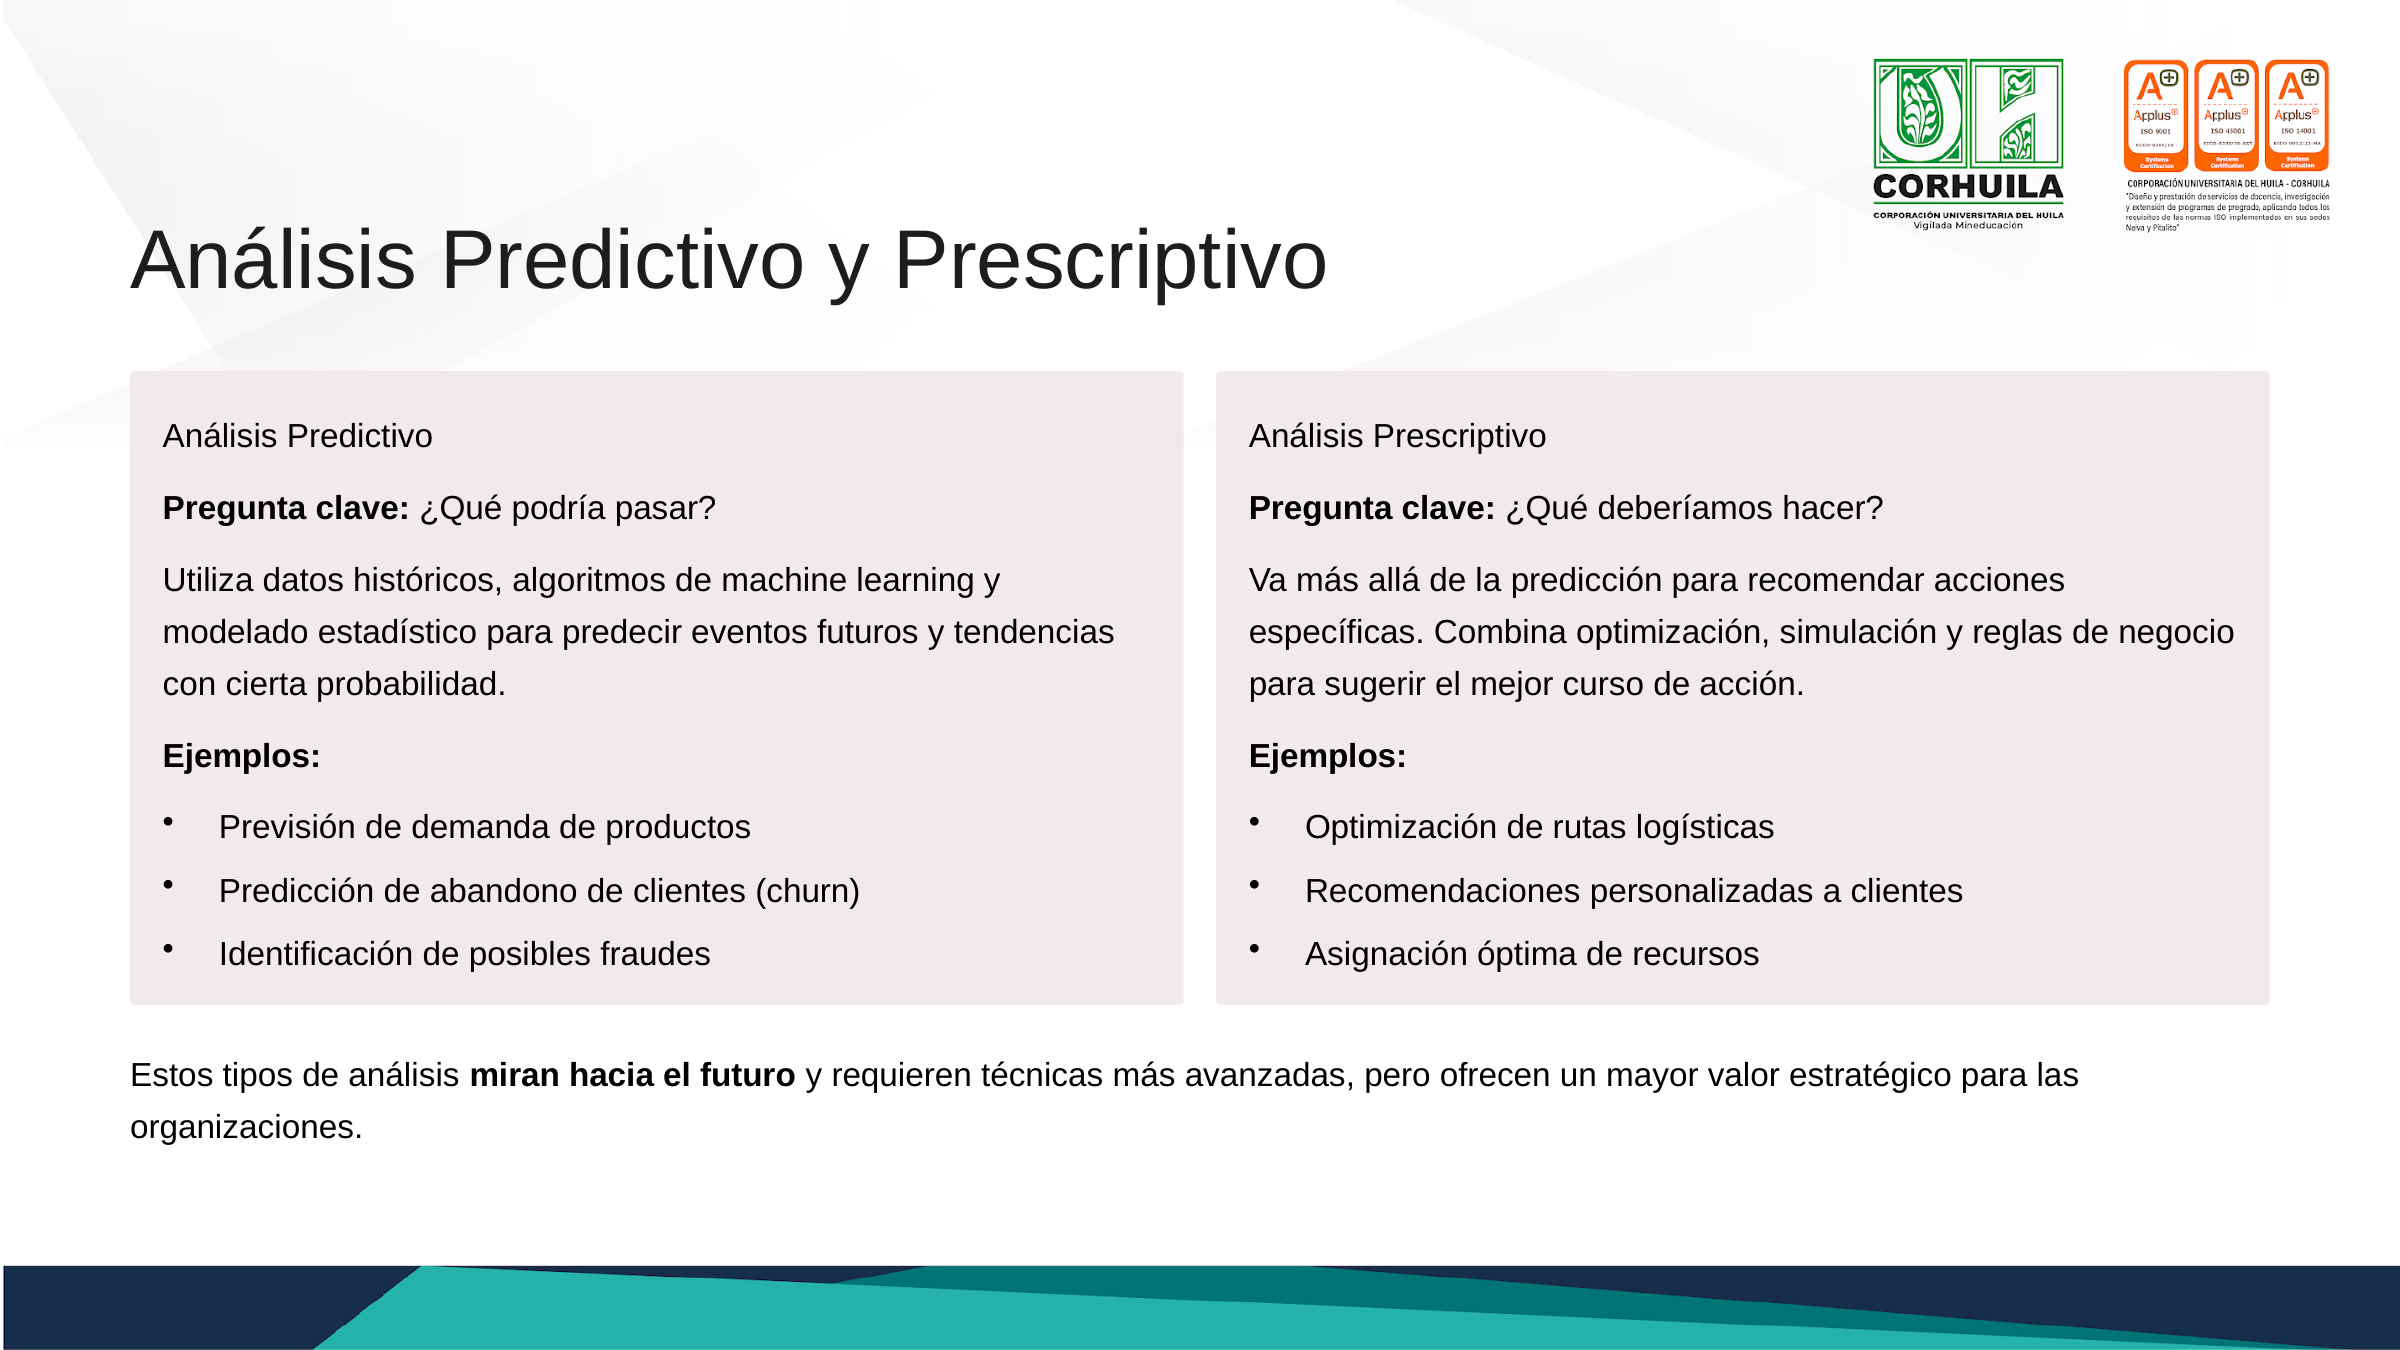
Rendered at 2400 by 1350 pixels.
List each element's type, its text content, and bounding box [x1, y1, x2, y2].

text_box Va más allá de la predicción para recomendar acciones específicas. Combina optimización, simulación y reglas de negocio para sugerir el mejor curso de acción. [1248, 545, 2238, 702]
text_box Análisis Predictivo [162, 403, 570, 455]
text_box Análisis Prescriptivo [1248, 403, 1674, 455]
text_box Pregunta clave: ¿Qué deberíamos hacer? [1248, 474, 2238, 527]
text_box Optimización de rutas logísticas [1248, 793, 2238, 846]
picture [0, 0, 2400, 1350]
text_box [130, 371, 1184, 1005]
text_box Asignación óptima de recursos [1248, 920, 2238, 973]
text_box Previsión de demanda de productos [162, 793, 1152, 846]
text_box Recomendaciones personalizadas a clientes [1248, 856, 2238, 909]
text_box Ejemplos: [1248, 721, 2238, 774]
text_box Utiliza datos históricos, algoritmos de machine learning y modelado estadístico para predecir eventos futuros y tendencias con cierta probabilidad. [162, 545, 1152, 702]
text_box Ejemplos: [162, 721, 1152, 774]
text_box Estos tipos de análisis miran hacia el futuro y requieren técnicas más avanzadas, pero ofrecen un mayor valor estratégico para las organizaciones. [130, 1041, 2270, 1146]
text_box Análisis Predictivo y Prescriptivo [130, 204, 1488, 306]
text_box Predicción de abandono de clientes (churn) [162, 856, 1152, 909]
text_box [1216, 371, 2270, 1005]
text_box Pregunta clave: ¿Qué podría pasar? [162, 474, 1152, 527]
text_box Identificación de posibles fraudes [162, 920, 1152, 973]
